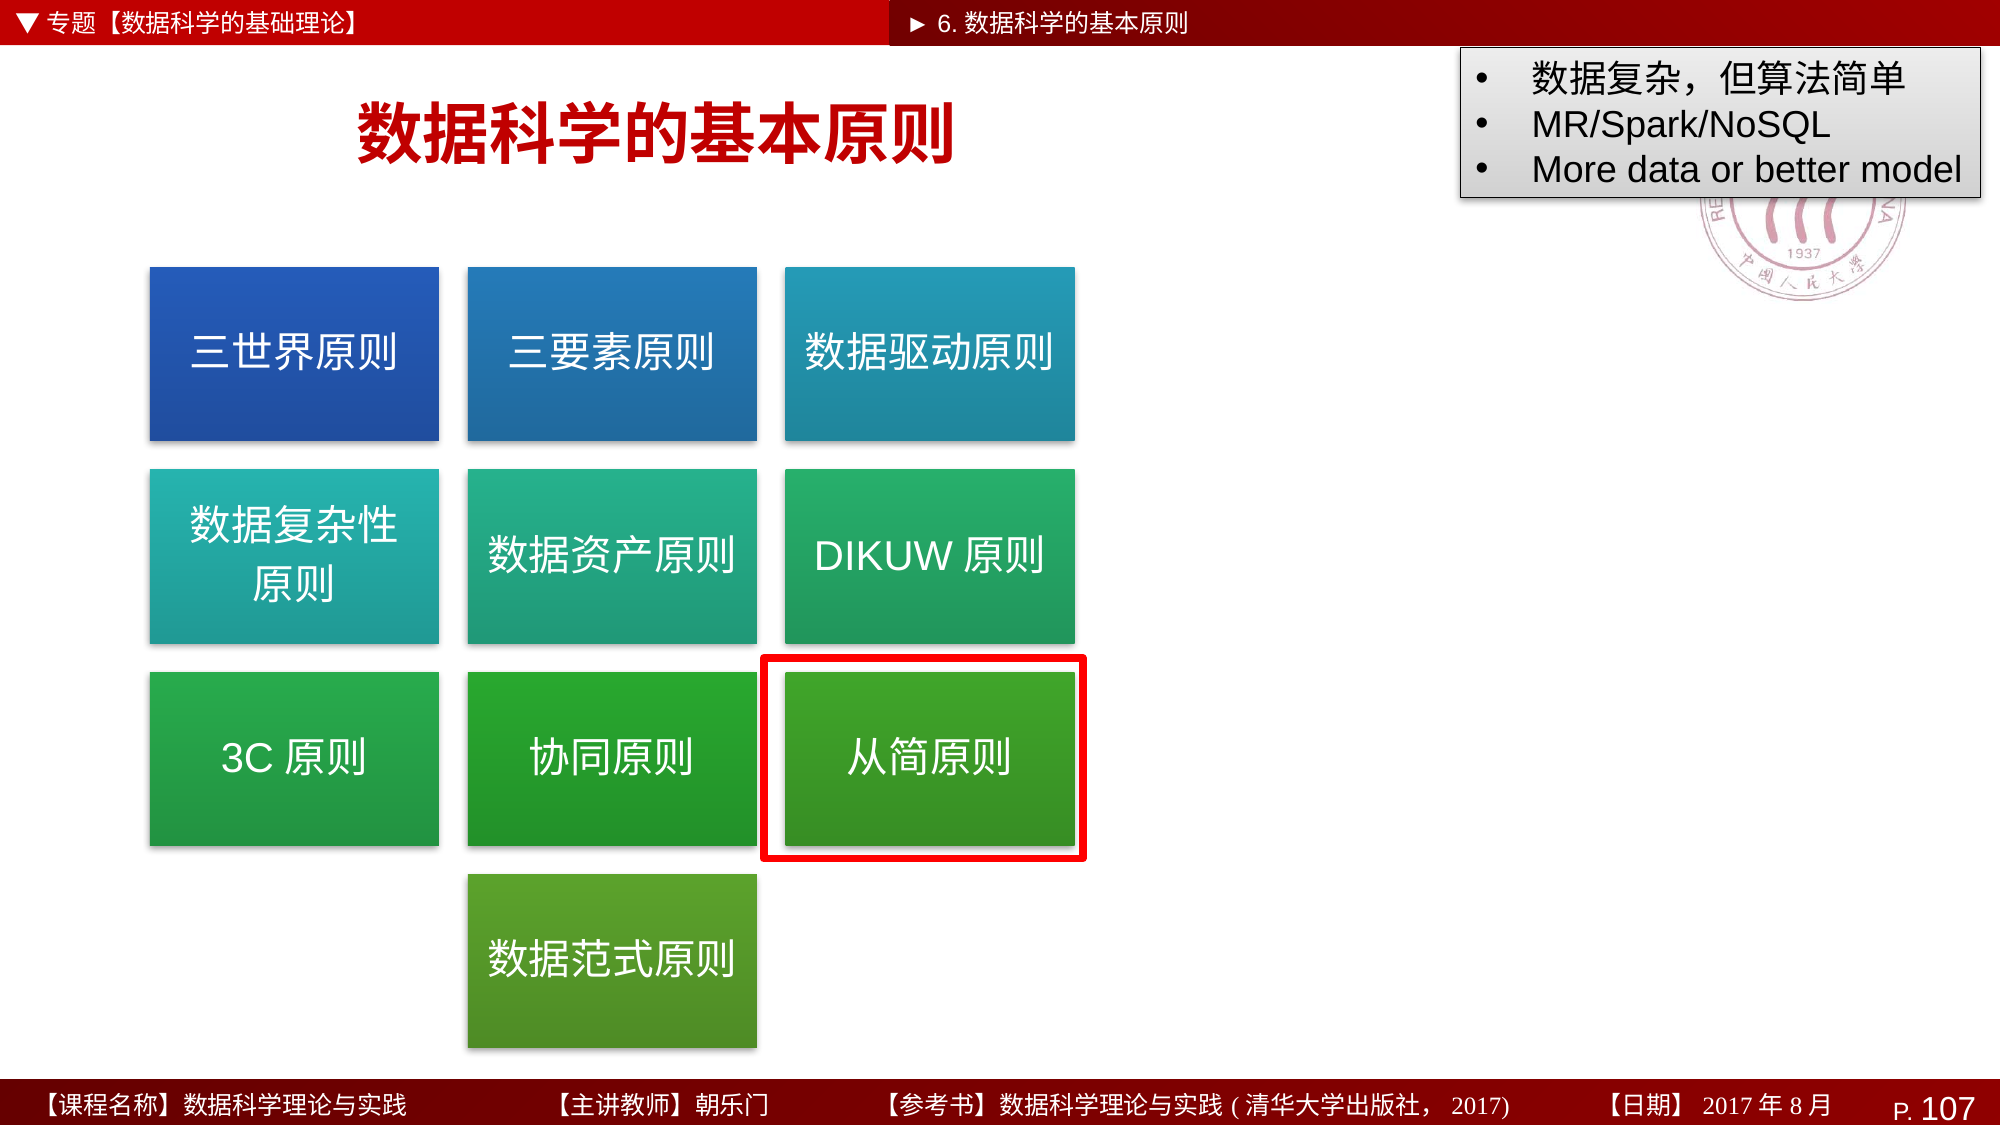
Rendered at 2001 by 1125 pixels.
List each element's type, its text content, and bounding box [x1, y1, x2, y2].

title 数据科学的基本原则 [64, 64, 1249, 200]
picture [1696, 198, 1910, 304]
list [54, 267, 1170, 1049]
text_box 数据复杂，但算法简单 MR/Spark/NoSQL More data or better model [1460, 47, 1981, 198]
list ► 6.数据科学的基本原则 [890, 0, 1249, 43]
list ▼专题【数据科学的基础理论】 [0, 0, 725, 43]
